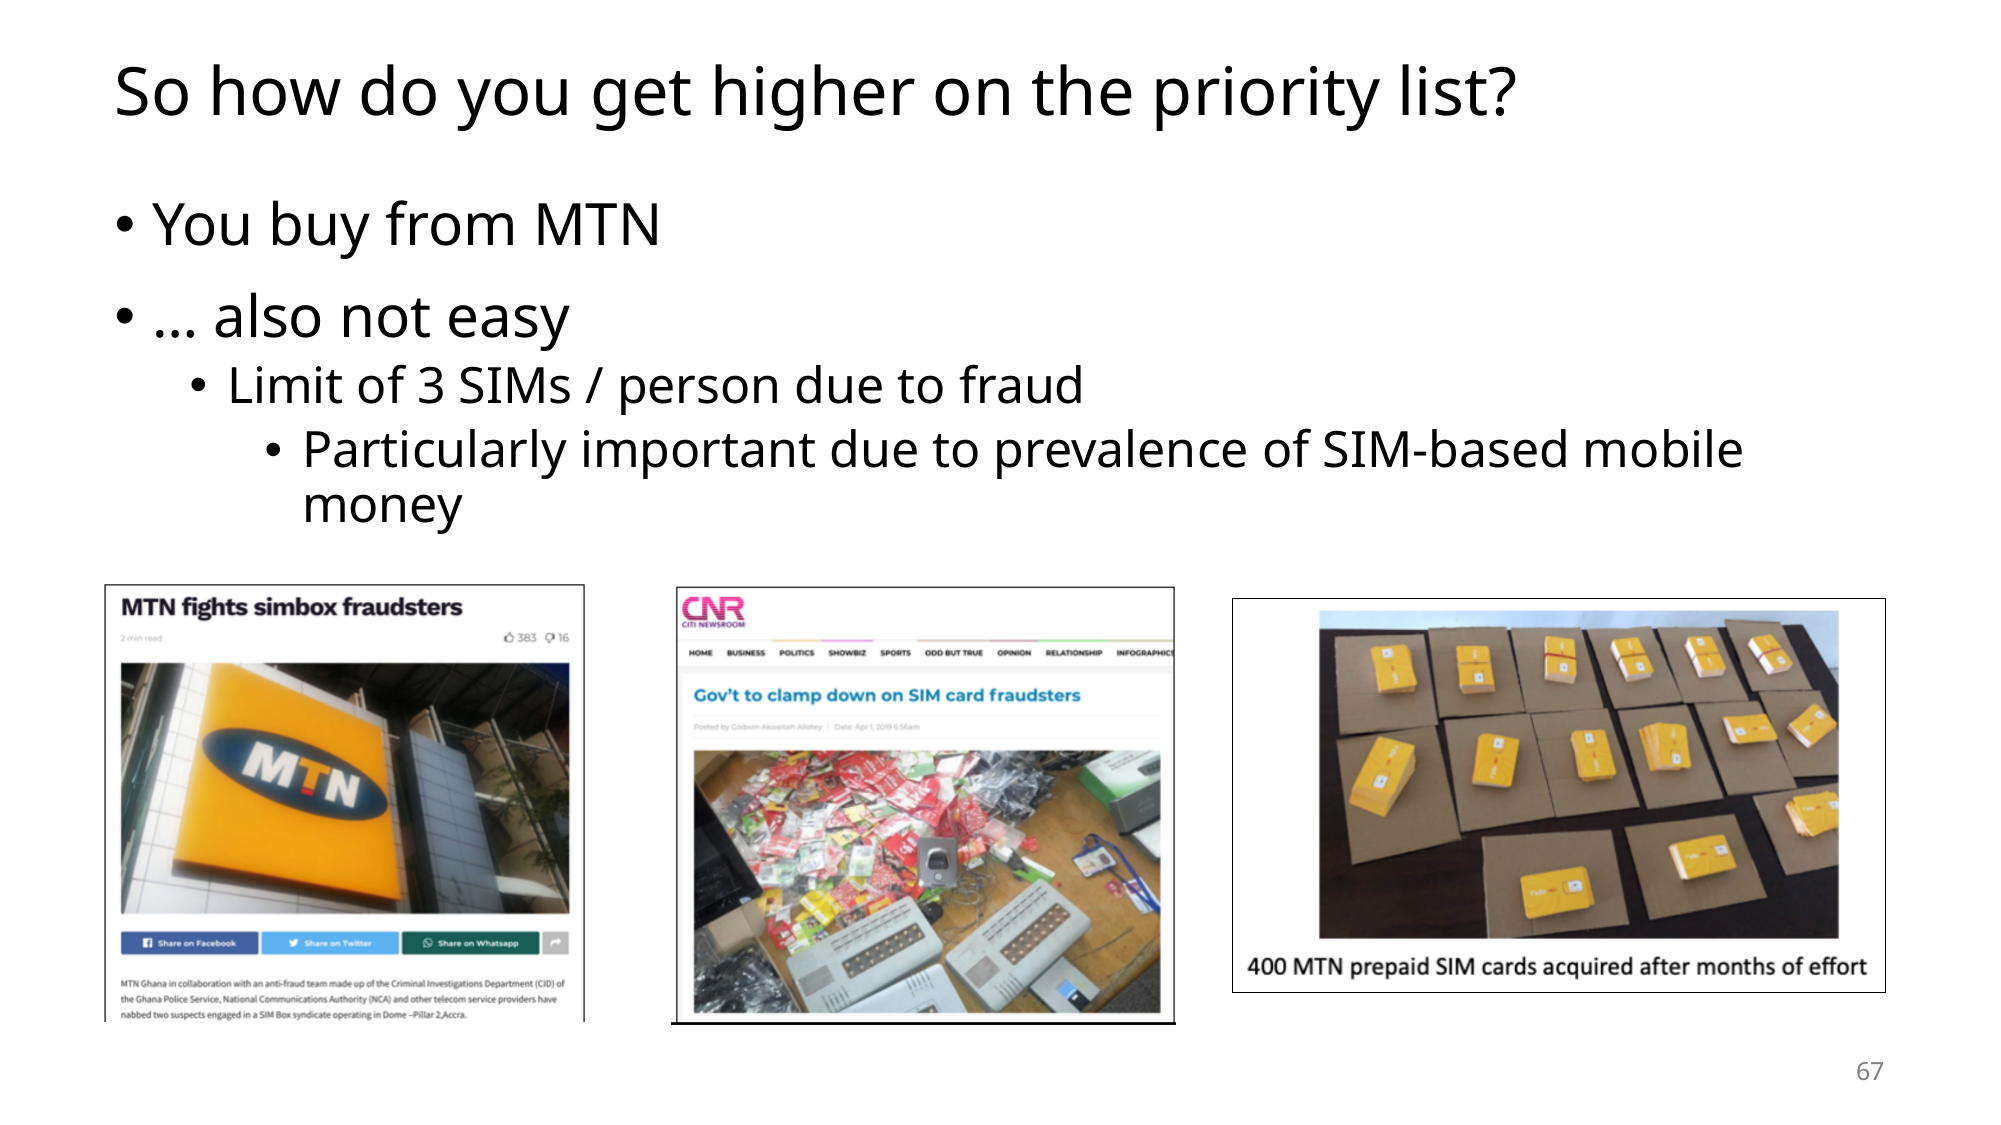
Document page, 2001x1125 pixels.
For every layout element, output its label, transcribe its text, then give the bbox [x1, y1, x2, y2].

slide_number 67 [1749, 1042, 1900, 1103]
picture [1232, 598, 1886, 993]
title So how do you get higher on the priority list? [99, 37, 1900, 150]
picture [101, 580, 588, 1022]
picture [671, 582, 1176, 1027]
list You buy from MTN … also not easy Limit of 3 SIMs / person due to fraud Particularly important due to prevalence of SIM-based mobile money [99, 187, 1900, 1013]
